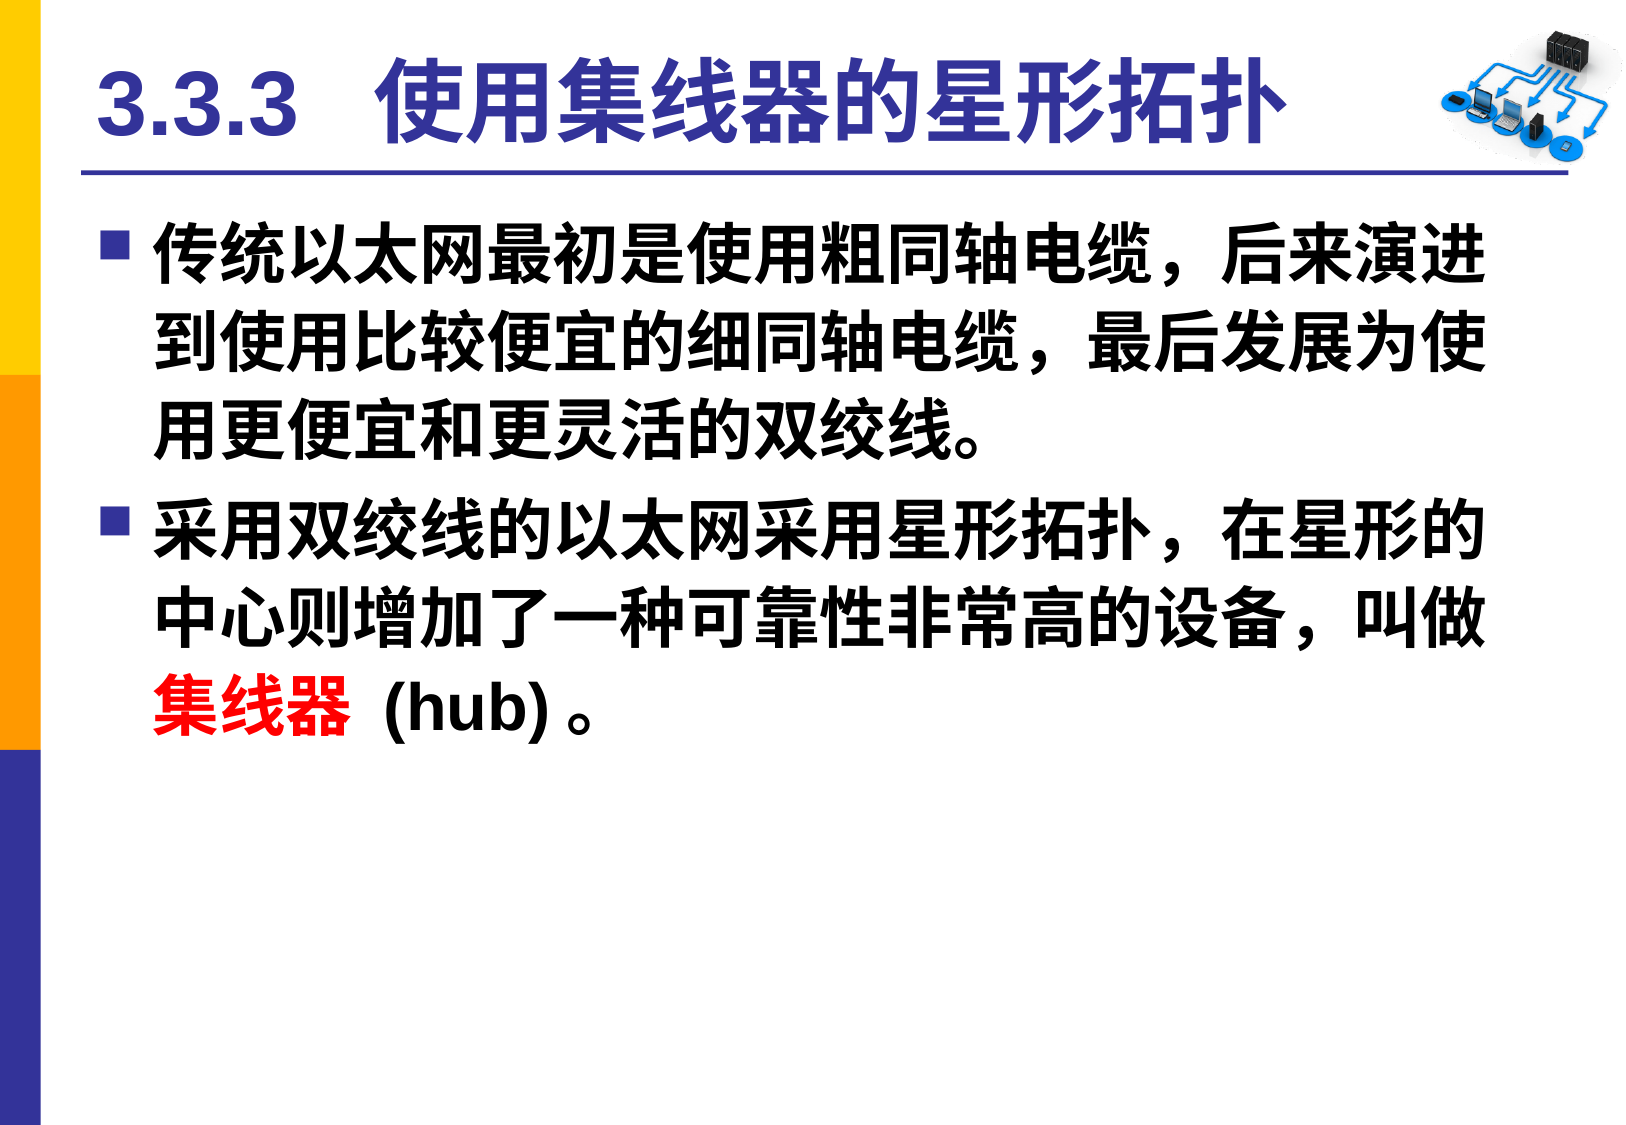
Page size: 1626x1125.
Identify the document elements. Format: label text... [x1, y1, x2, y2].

picture [1438, 30, 1624, 165]
title 3.3.3 使用集线器的星形拓扑 [81, 30, 1569, 161]
list 传统以太网最初是使用粗同轴电缆，后来演进到使用比较便宜的细同轴电缆，最后发展为使用更便宜和更灵活的双绞线。 采用双绞线的以太网采用星形拓扑，在星形的中心则增加了一种可靠性非常高的设备，叫做集线器 (hub)。 [81, 196, 1569, 1006]
